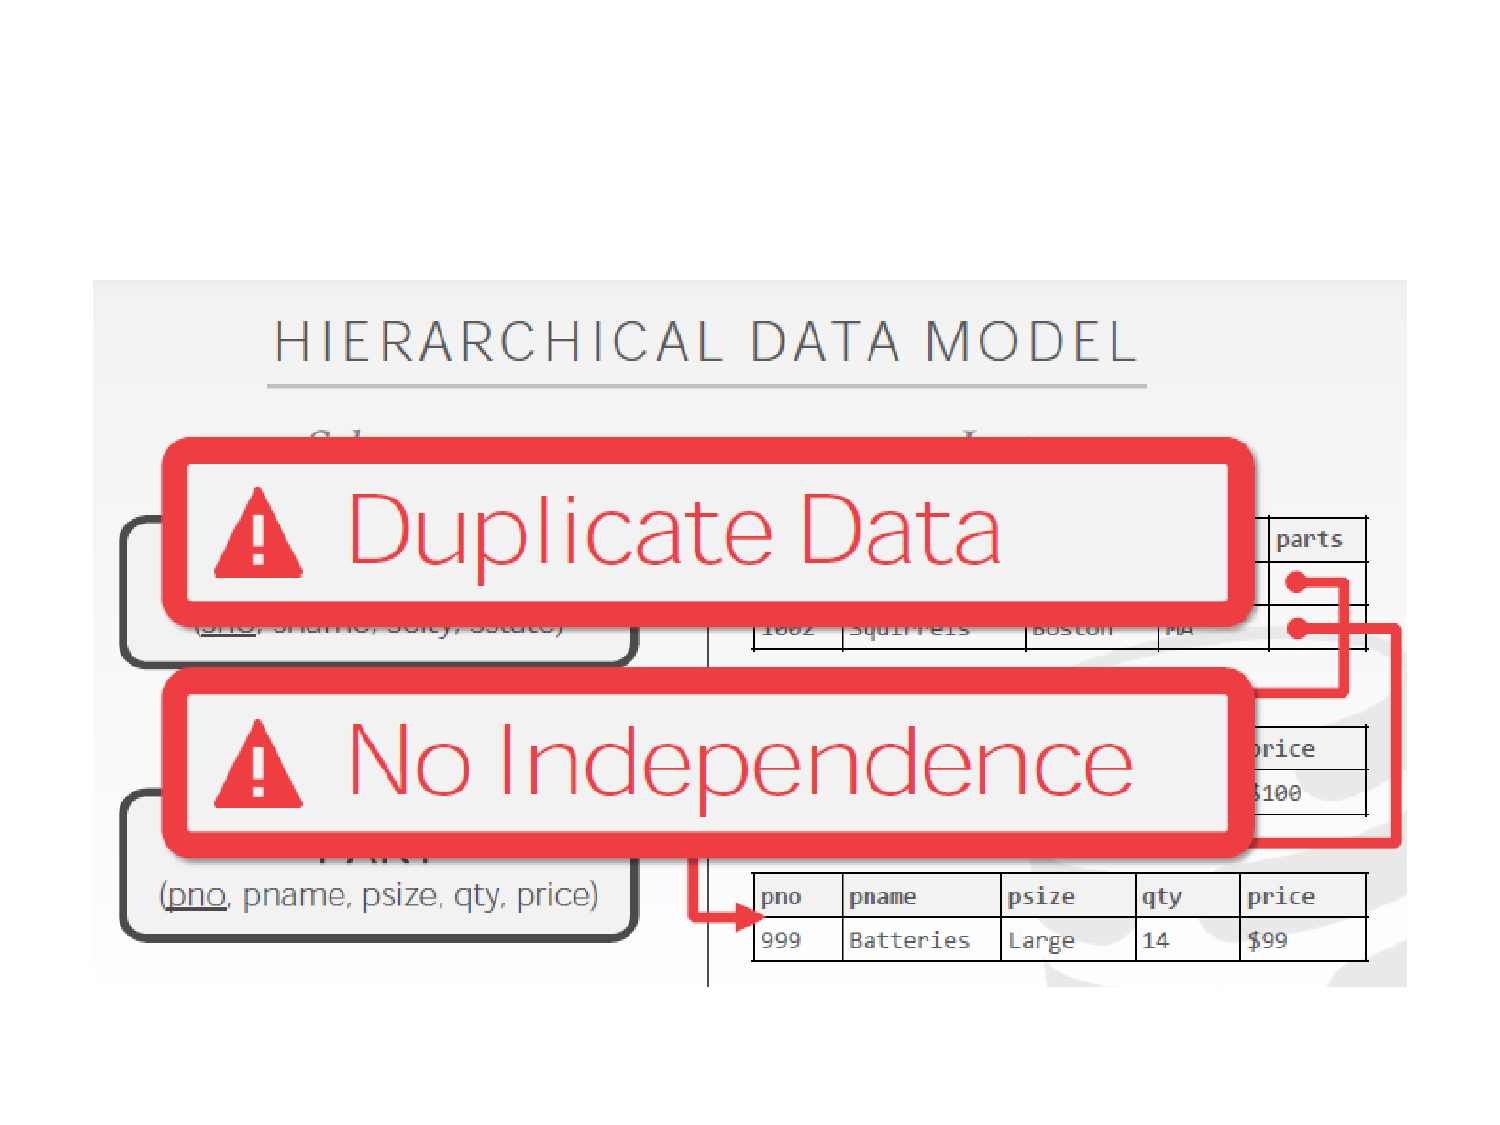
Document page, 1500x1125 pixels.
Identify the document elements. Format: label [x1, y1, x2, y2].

list [93, 280, 1407, 987]
